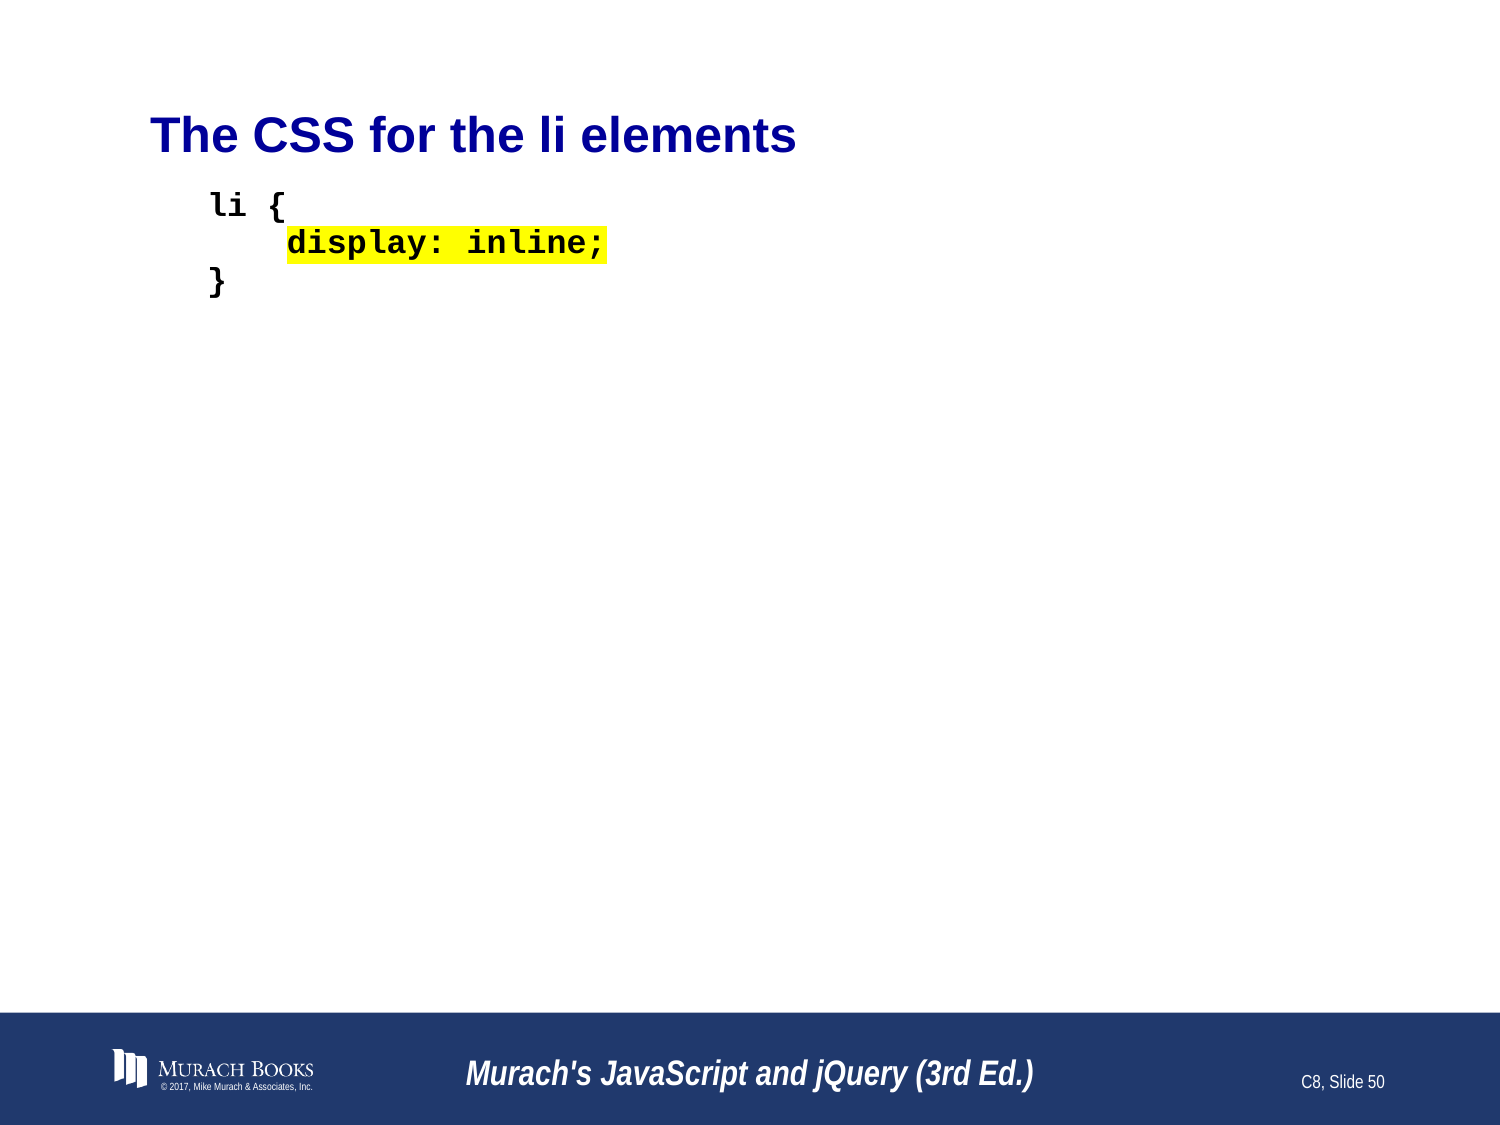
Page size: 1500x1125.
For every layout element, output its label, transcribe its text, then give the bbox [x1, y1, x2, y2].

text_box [149, 188, 1350, 341]
slide_number C8, Slide 50 [1087, 1025, 1400, 1100]
slide_number Murach's JavaScript and jQuery (3rd Ed.) [463, 1025, 1050, 1100]
footer © 2017, Mike Murach & Associates, Inc. [12, 1025, 463, 1100]
title The CSS for the li elements [150, 102, 1350, 164]
